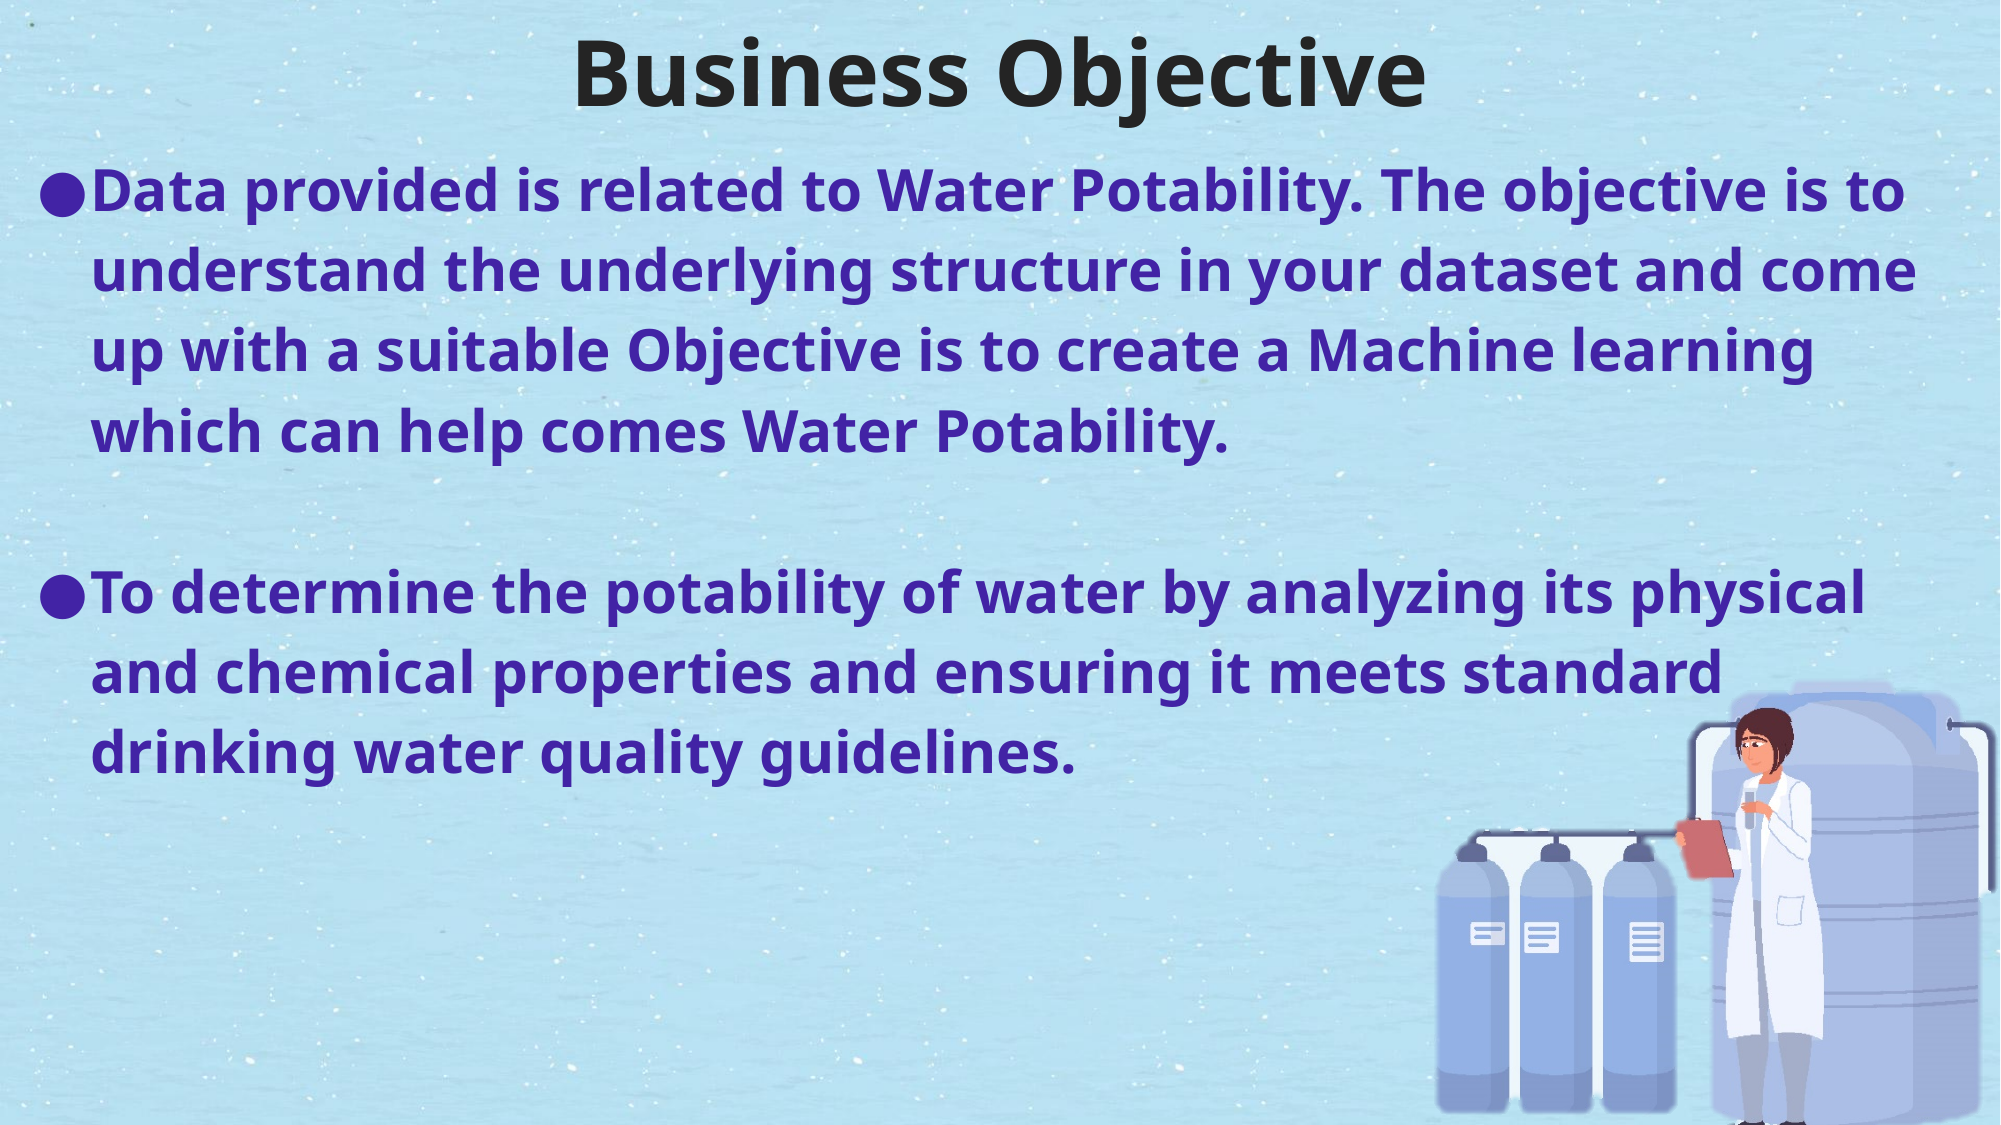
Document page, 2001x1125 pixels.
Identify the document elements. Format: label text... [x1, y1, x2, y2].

list Data provided is related to Water Potability. The objective is to understand the underlying structure in your dataset and come up with a suitable Objective is to create a Machine learning which can help comes Water Potability. To determine the potability of water by analyzing its physical and chemical properties and ensuring it meets standard drinking water quality guidelines. [0, 127, 2000, 909]
picture [0, 0, 2001, 1125]
title Business Objective [0, 0, 2000, 127]
